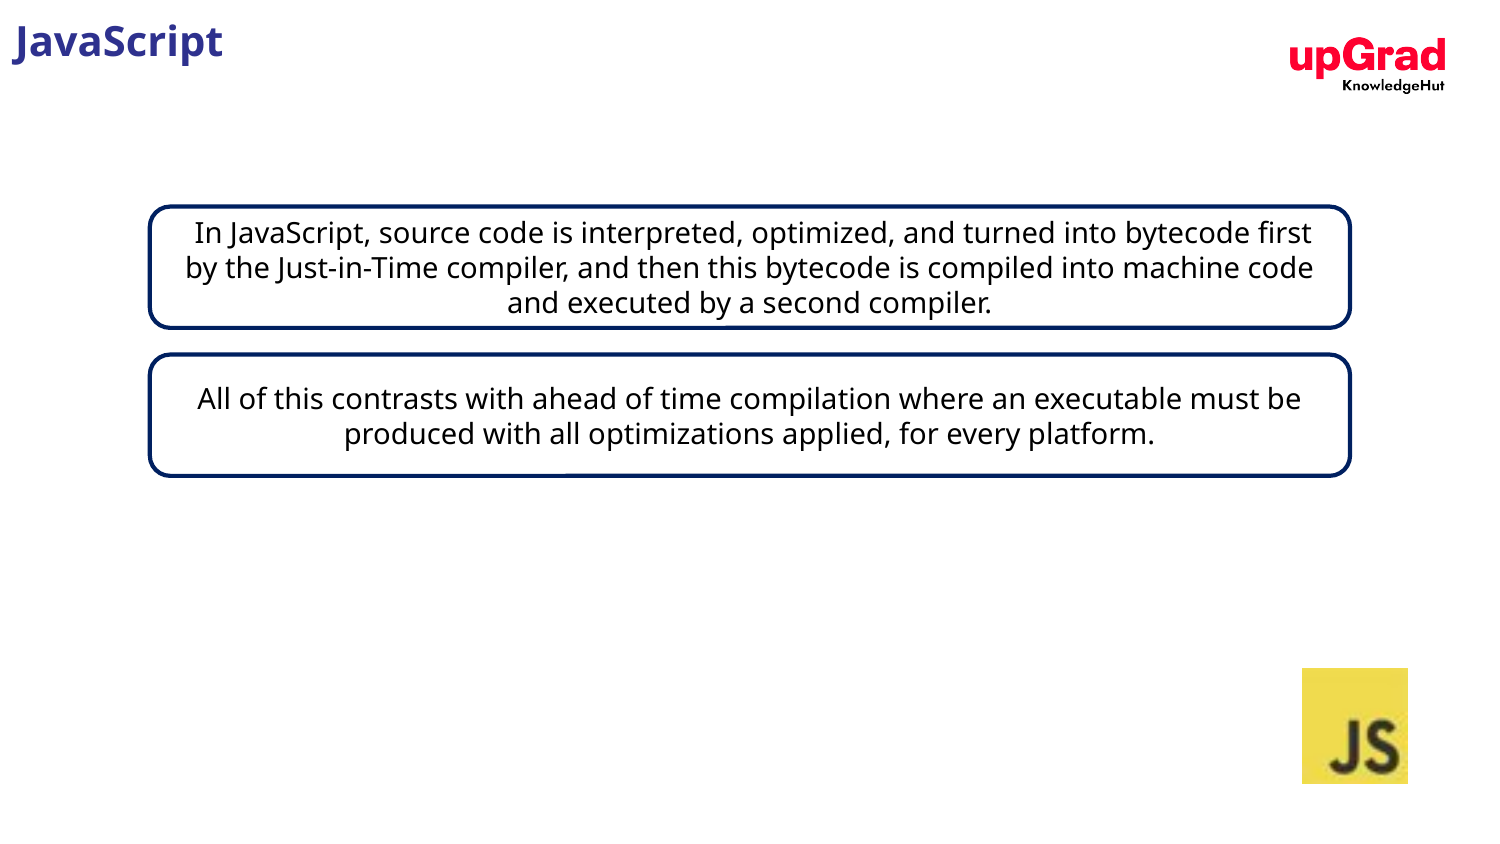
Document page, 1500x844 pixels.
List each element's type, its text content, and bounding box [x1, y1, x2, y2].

title JavaScript [0, 0, 1201, 75]
picture [1290, 37, 1449, 96]
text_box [149, 206, 1351, 477]
picture [1302, 668, 1408, 785]
